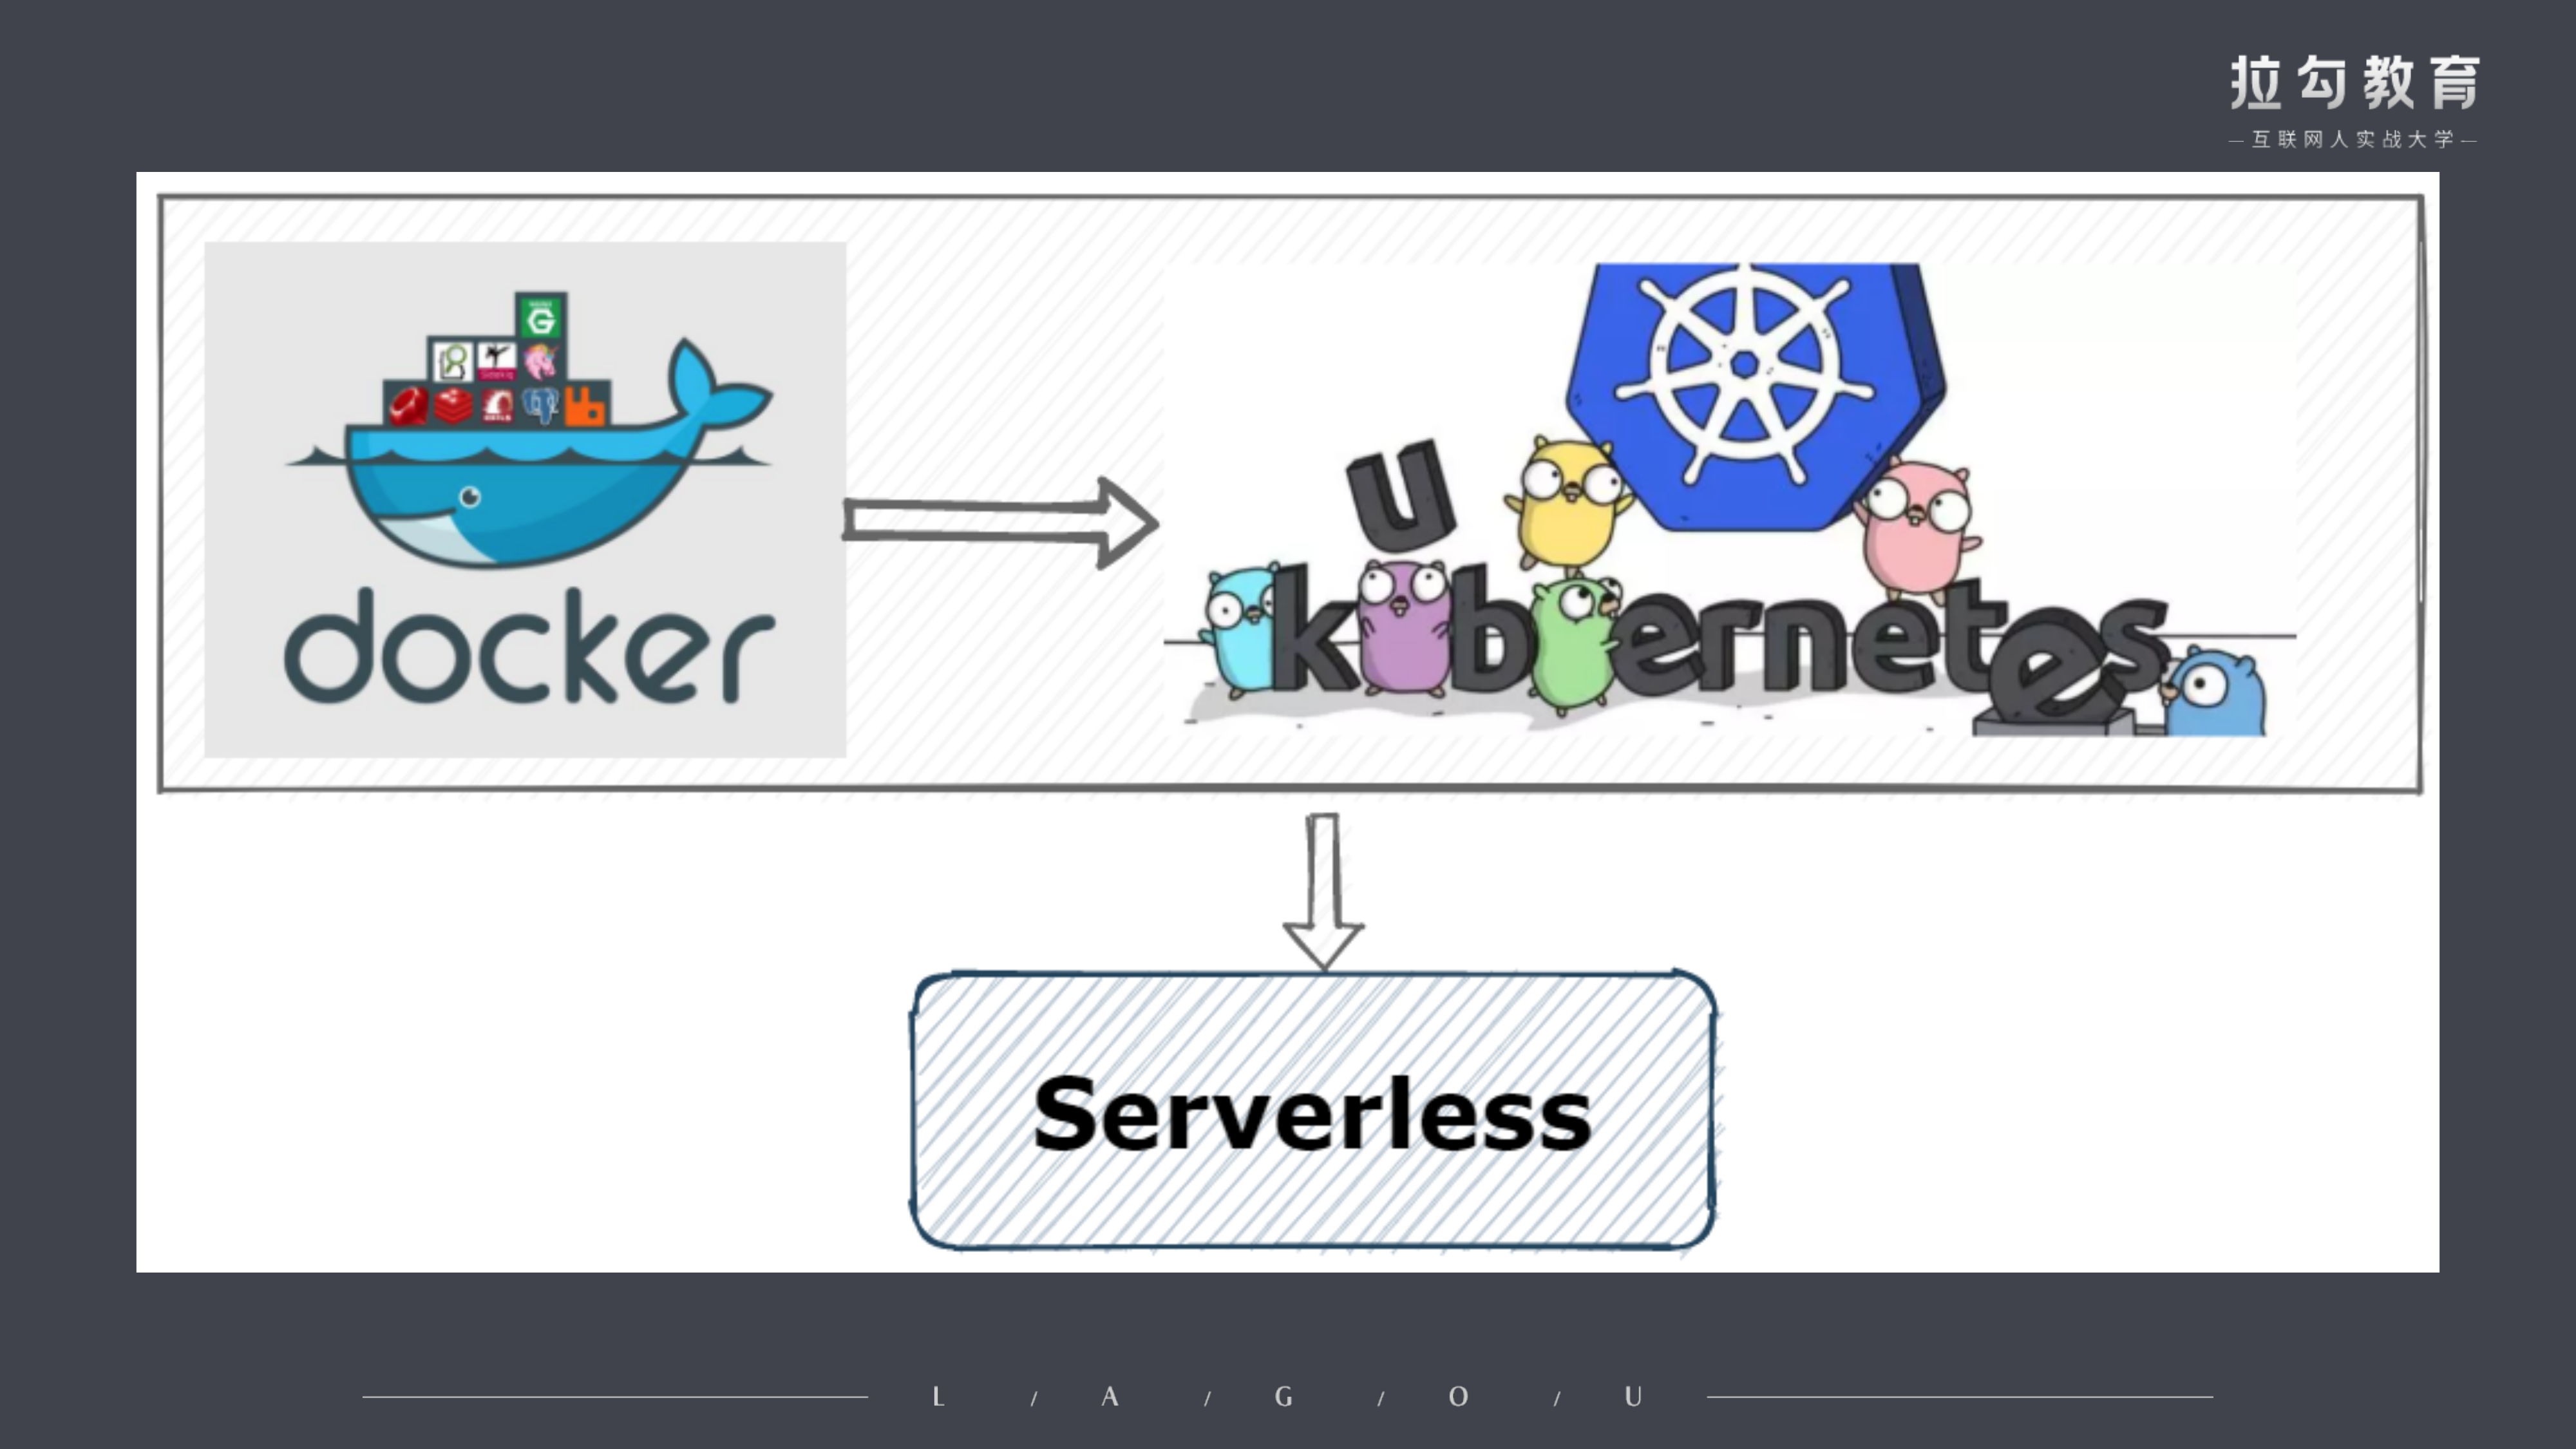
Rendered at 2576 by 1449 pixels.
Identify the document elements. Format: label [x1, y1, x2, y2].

picture [136, 13, 2536, 1278]
picture [363, 1372, 2213, 1423]
